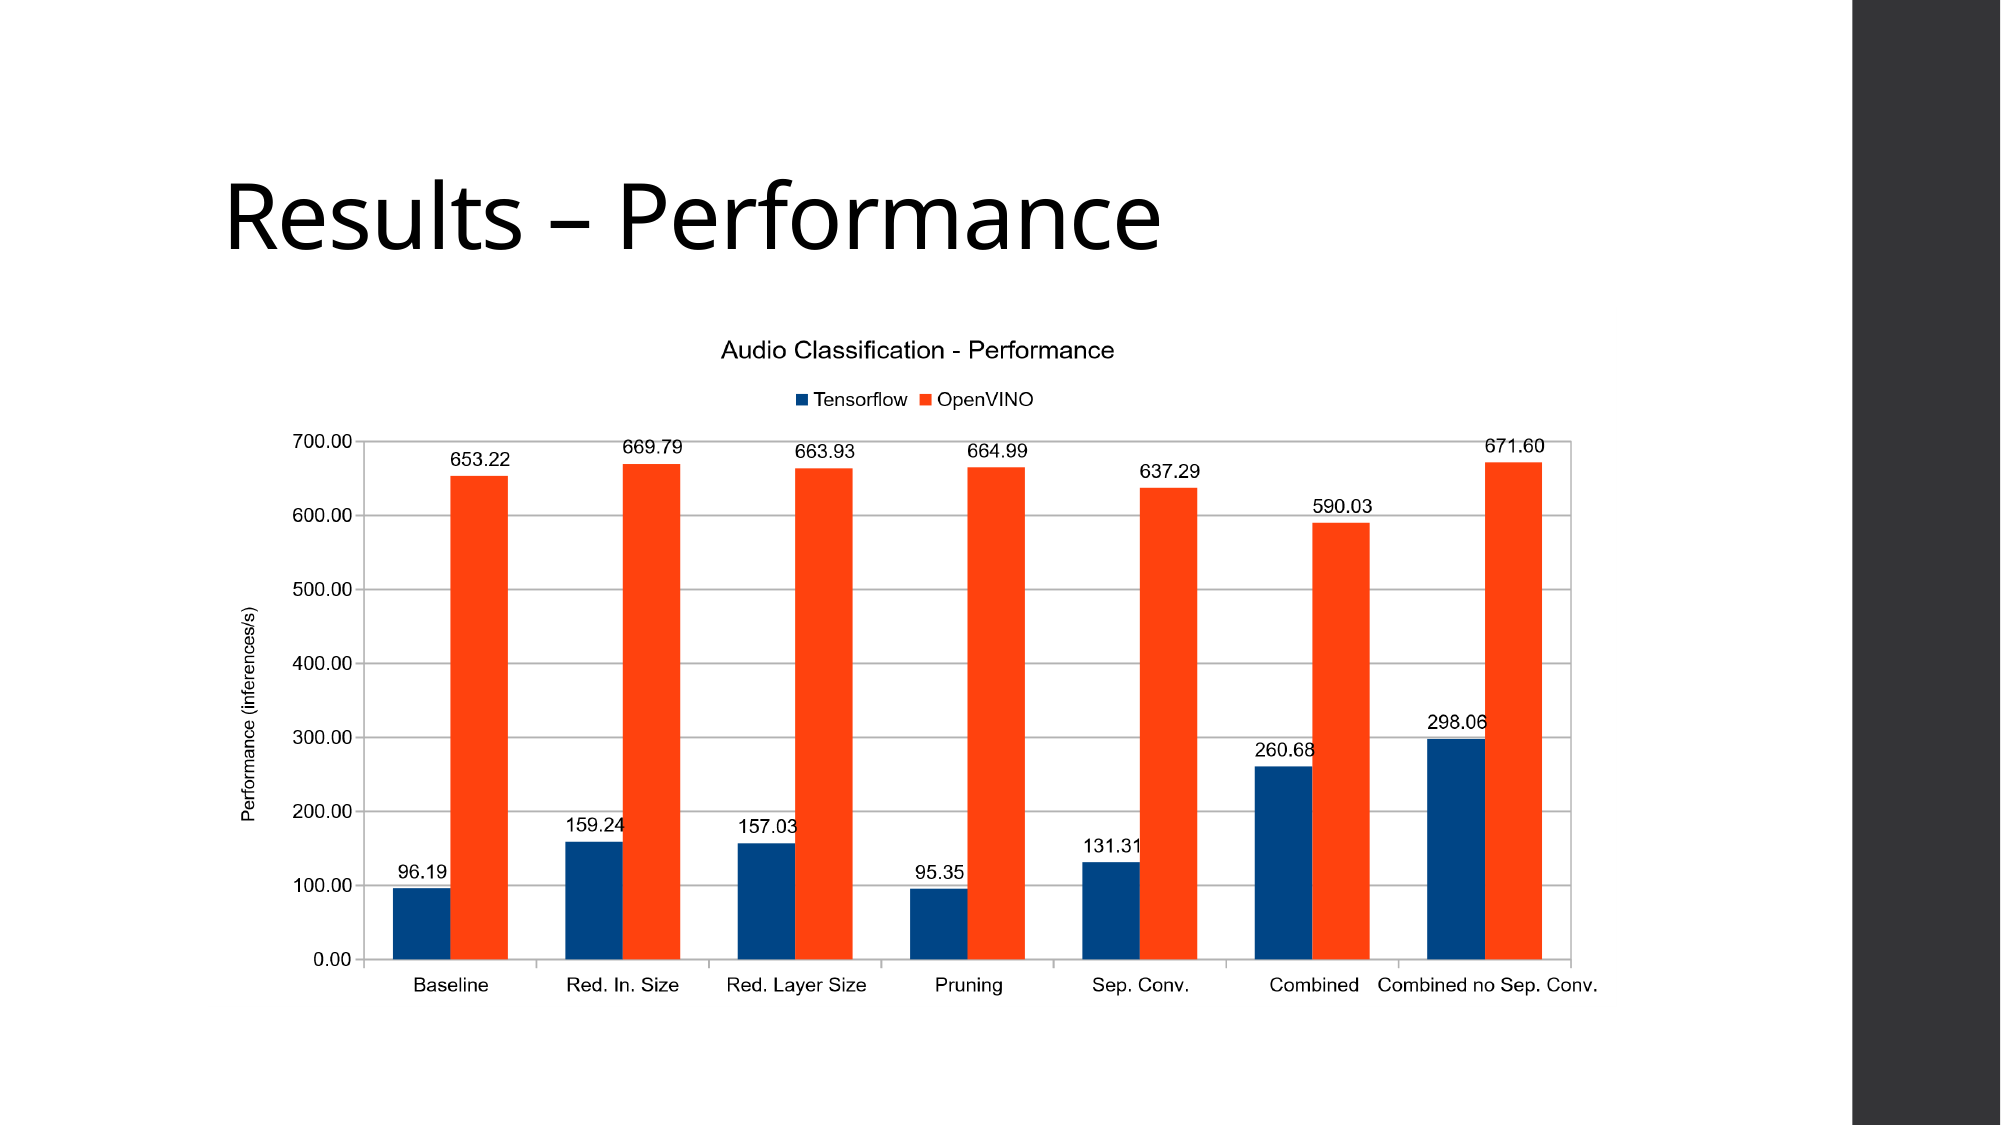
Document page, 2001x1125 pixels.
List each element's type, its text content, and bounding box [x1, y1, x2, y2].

title Results – Performance [206, 60, 1797, 278]
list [206, 307, 1618, 1007]
